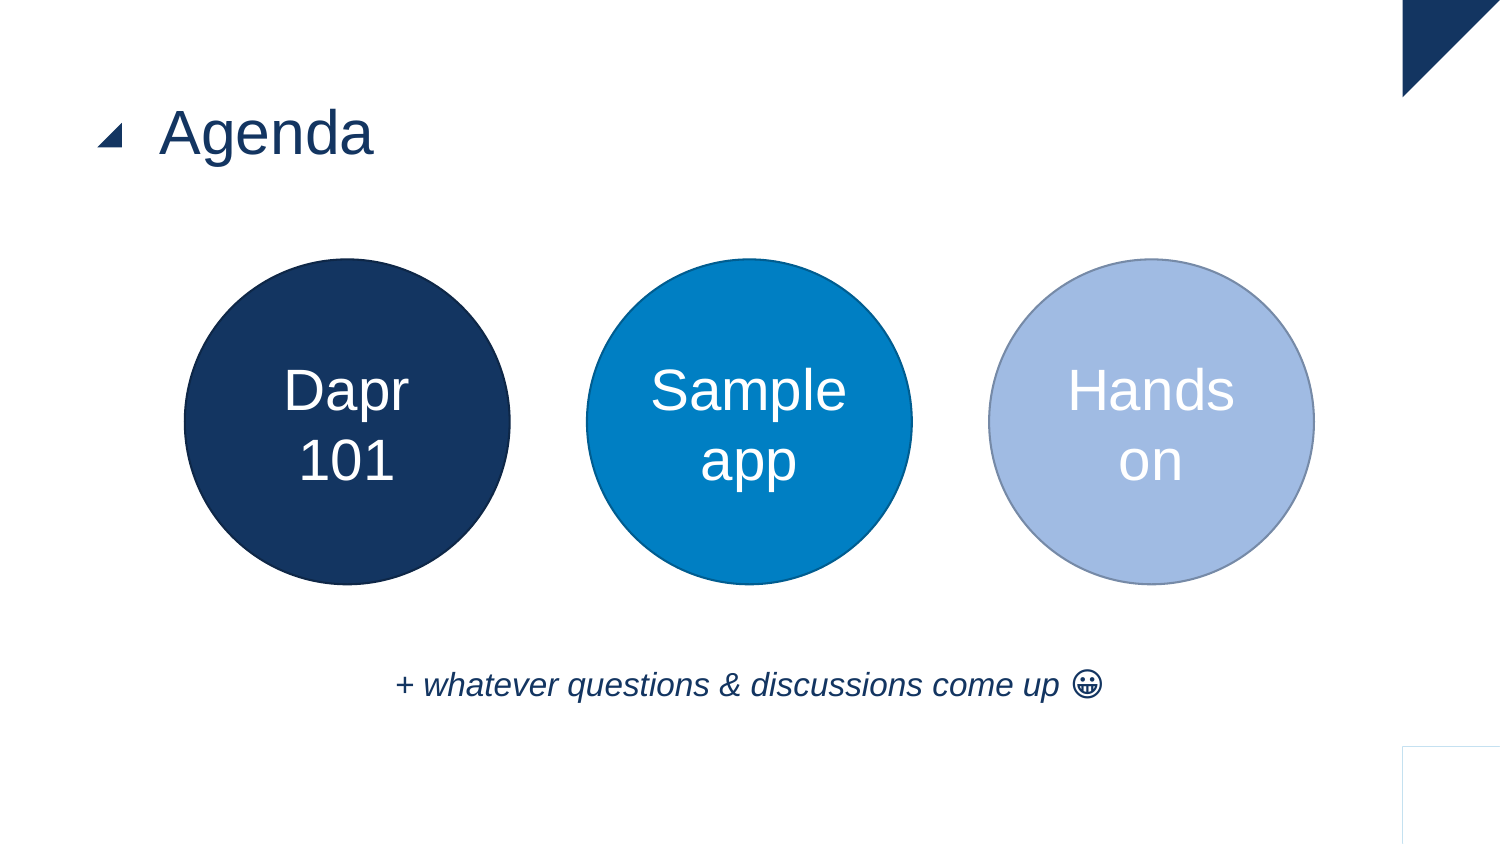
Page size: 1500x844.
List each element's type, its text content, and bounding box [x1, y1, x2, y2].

title Agenda [159, 88, 1373, 248]
text_box Dapr 101 [183, 258, 511, 586]
text_box Sample app [585, 258, 913, 586]
text_box Hands on [988, 258, 1316, 586]
text_box + whatever questions & discussions come up 😀 [379, 655, 1120, 711]
